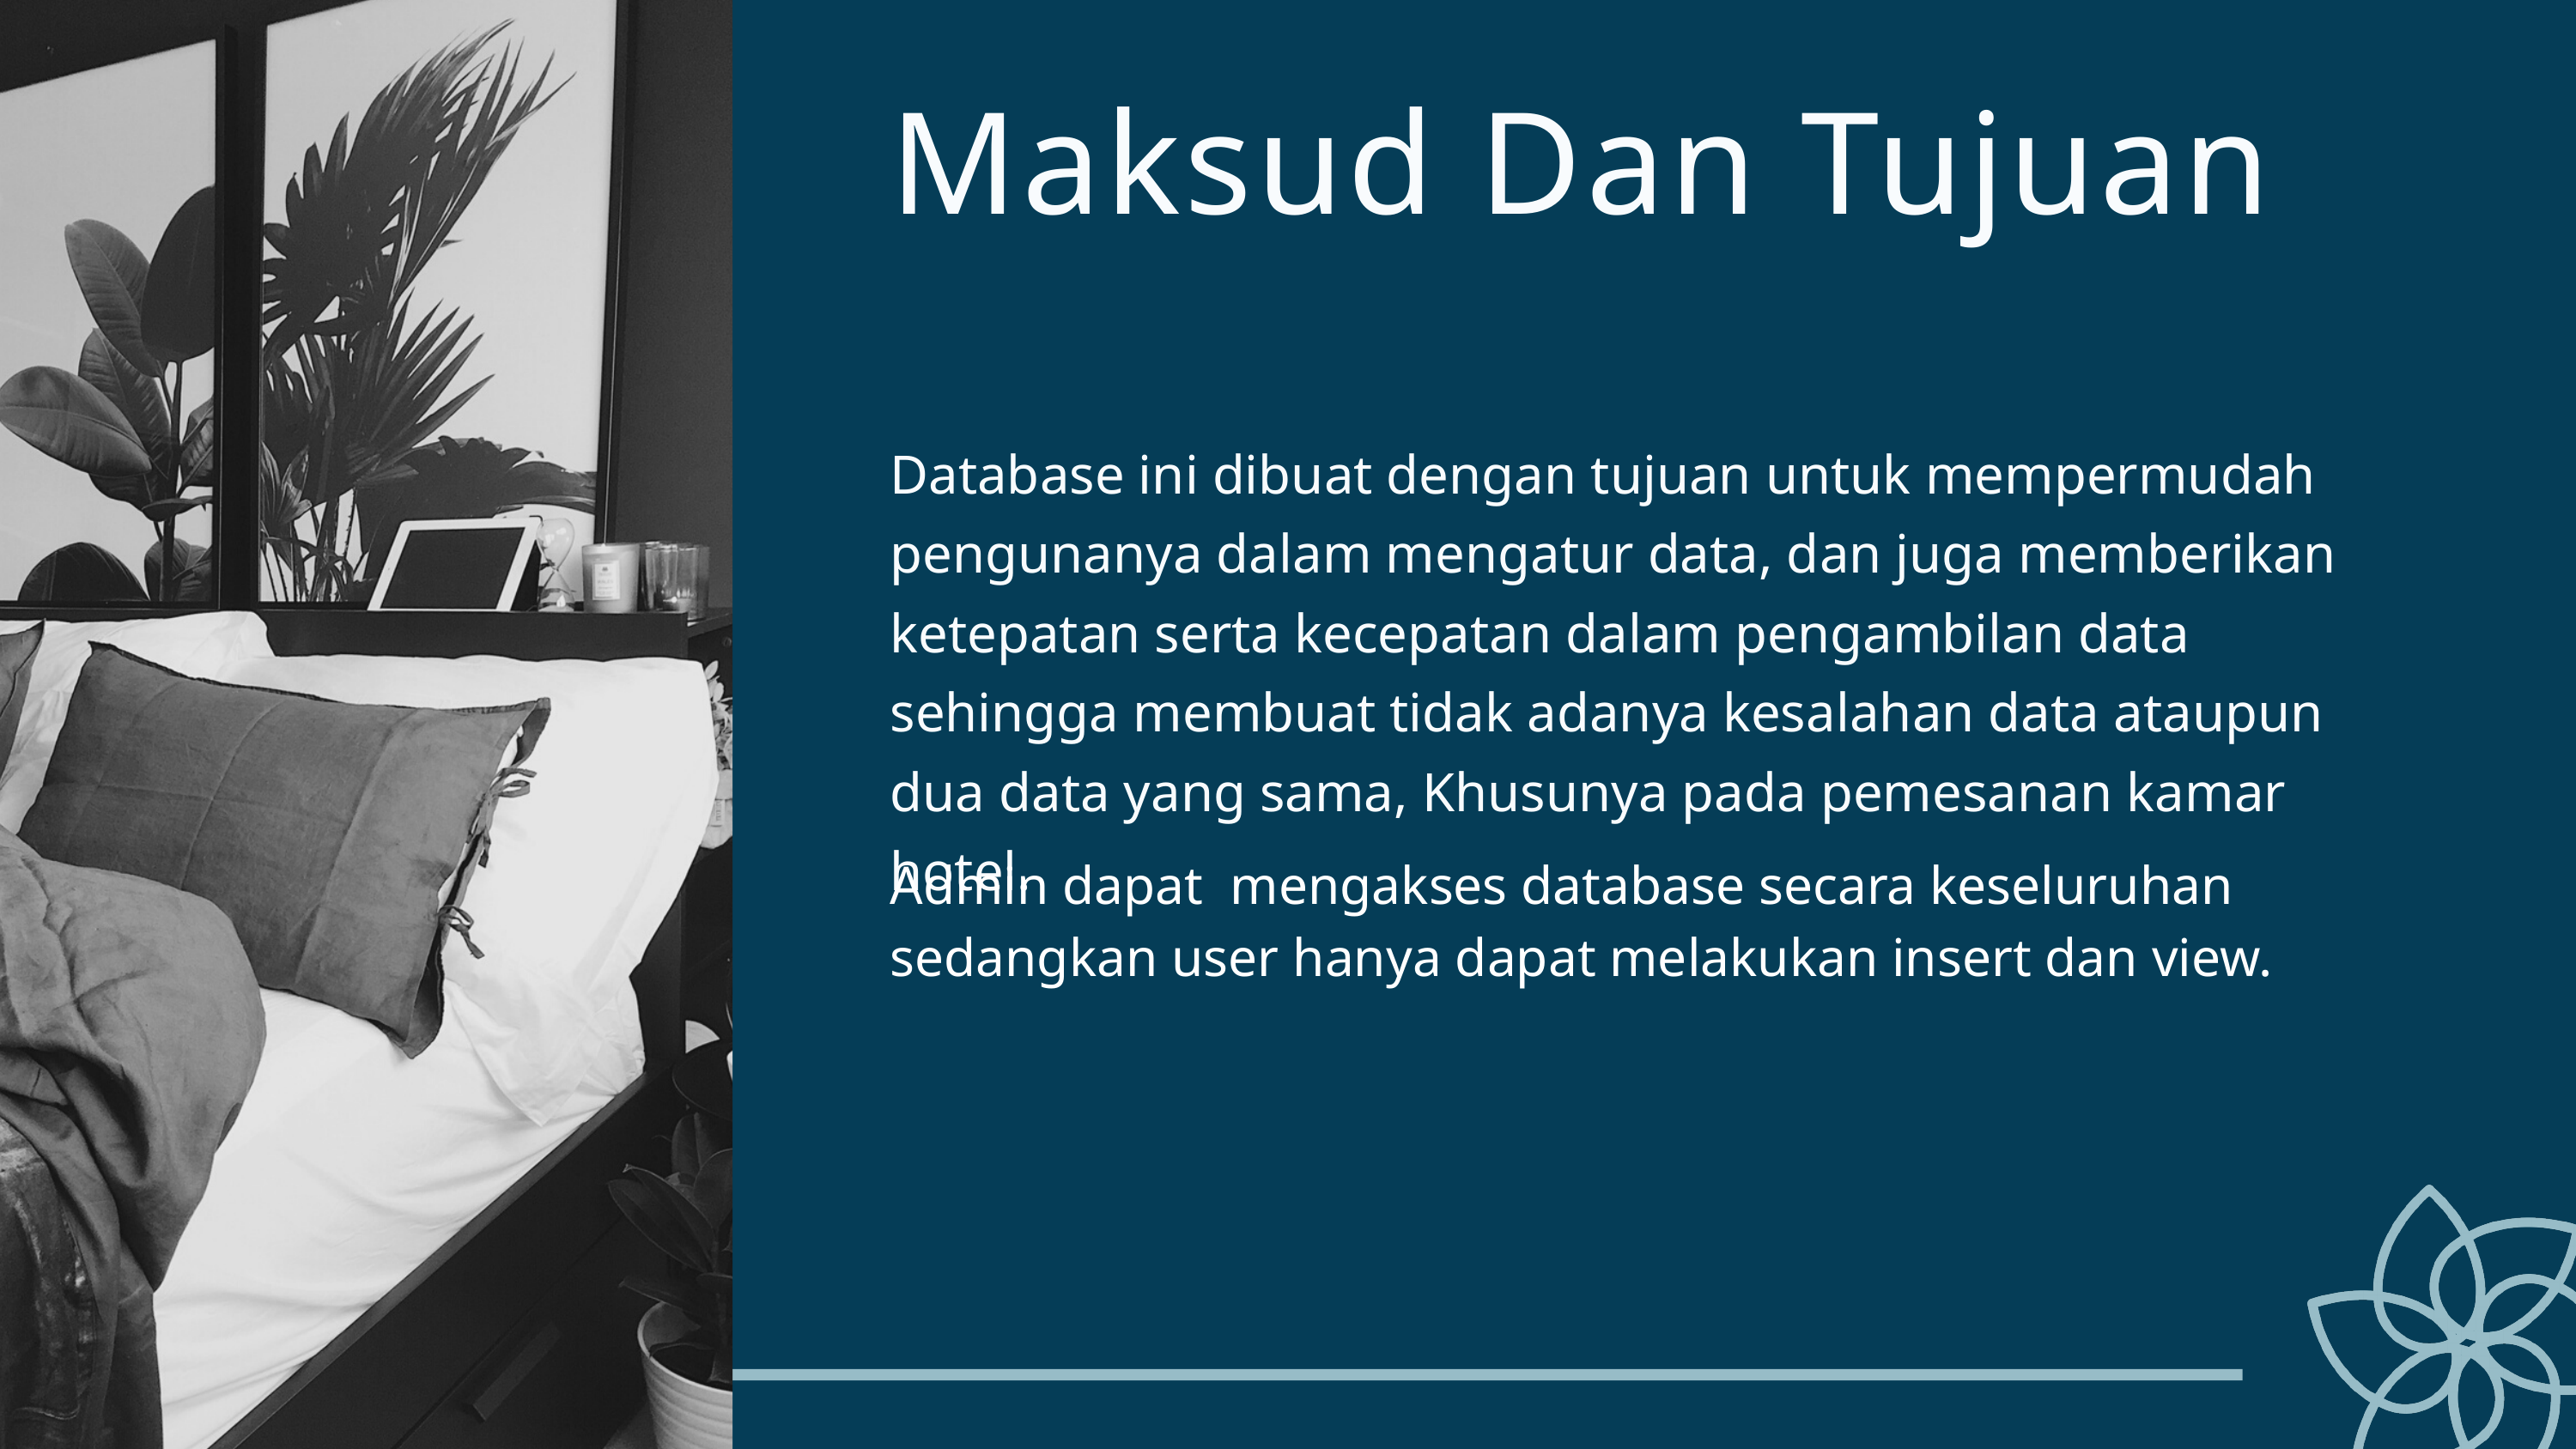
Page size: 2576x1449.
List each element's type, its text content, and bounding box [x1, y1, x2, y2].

picture [0, 0, 733, 1449]
text_box Admin dapat mengakses database secara keseluruhan sedangkan user hanya dapat melakukan insert dan view. [890, 841, 2432, 987]
picture [2308, 1185, 2576, 1449]
text_box [736, 1368, 2243, 1381]
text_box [890, 72, 2432, 736]
